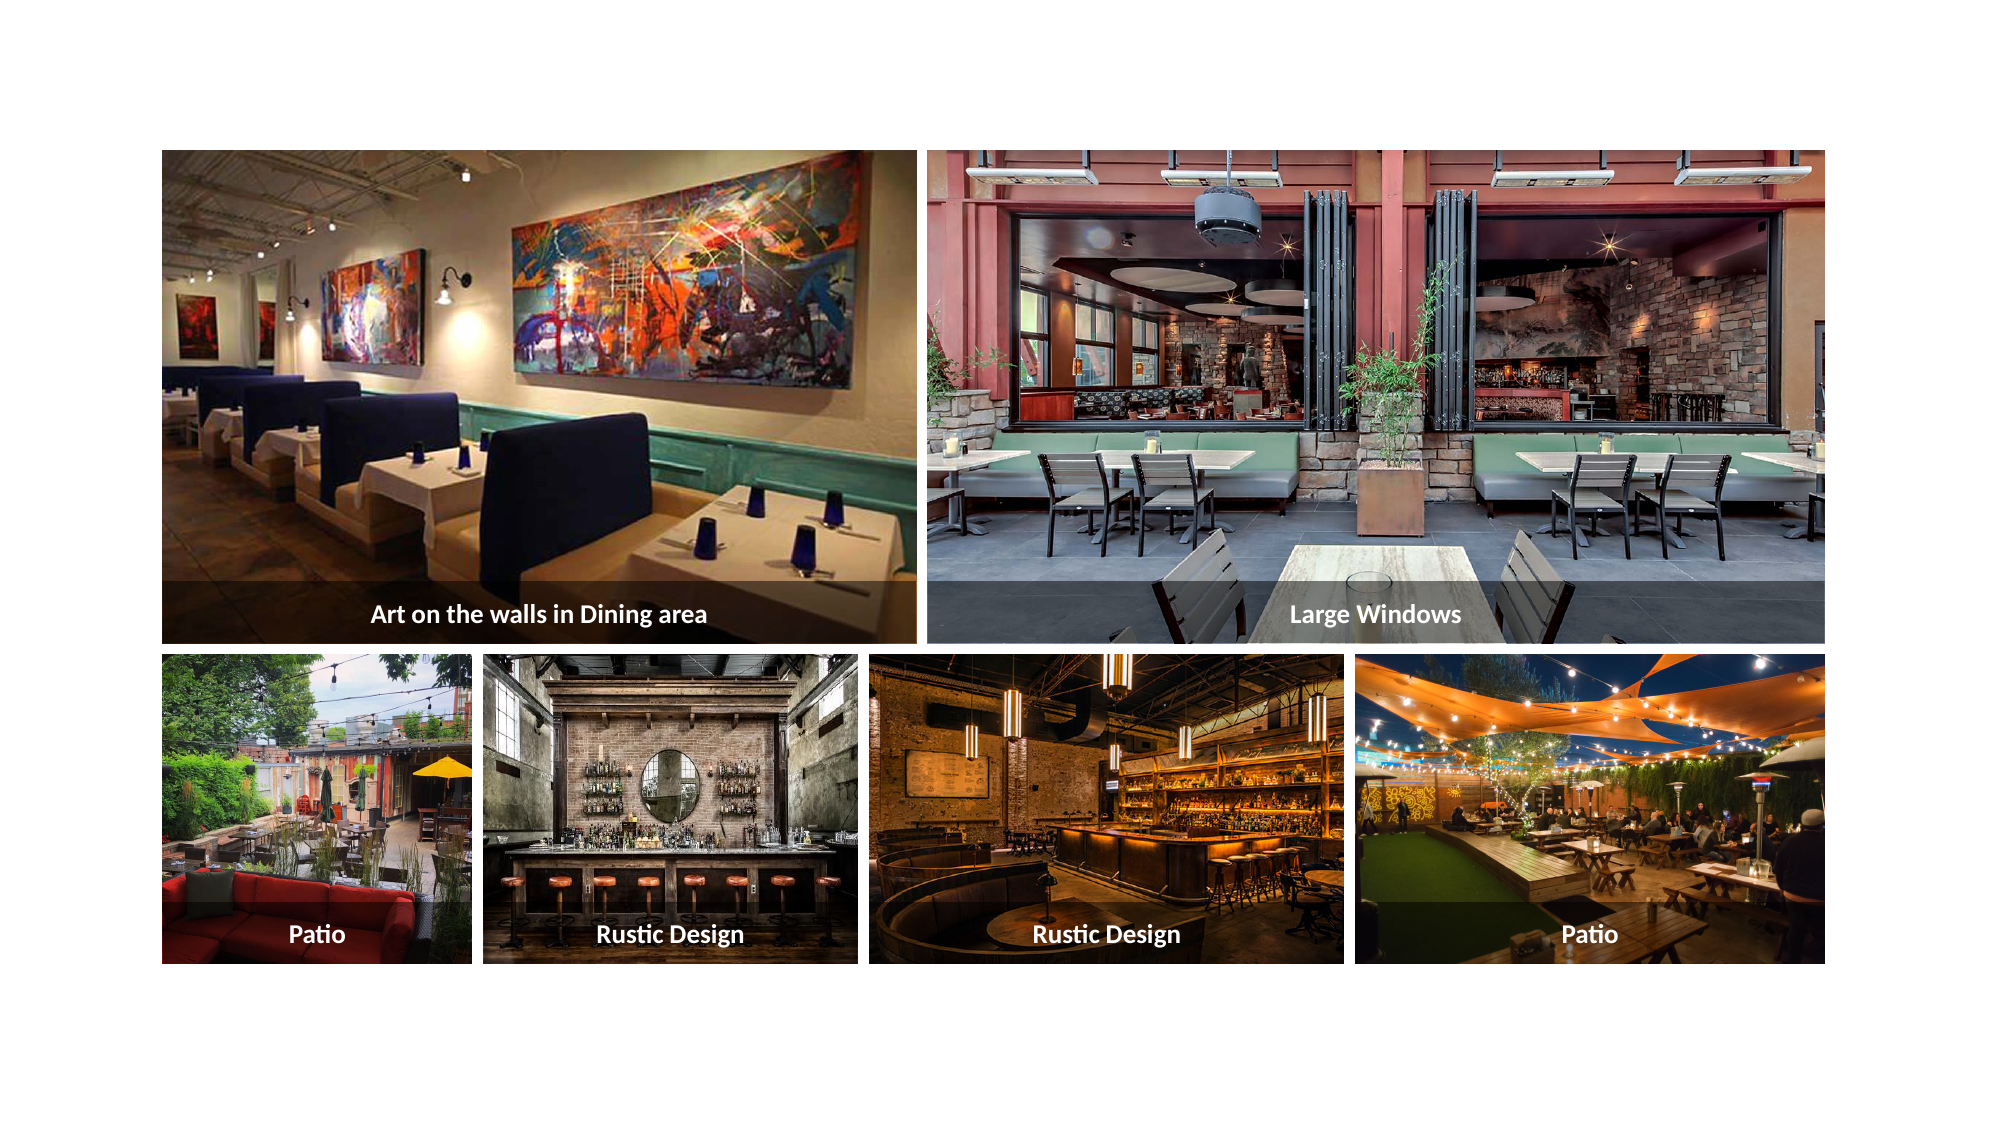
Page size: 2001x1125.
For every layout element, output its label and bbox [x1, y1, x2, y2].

picture [162, 150, 917, 644]
picture [869, 654, 1345, 964]
picture [162, 654, 472, 964]
picture [1355, 654, 1825, 964]
picture [927, 150, 1825, 644]
list [483, 654, 858, 964]
